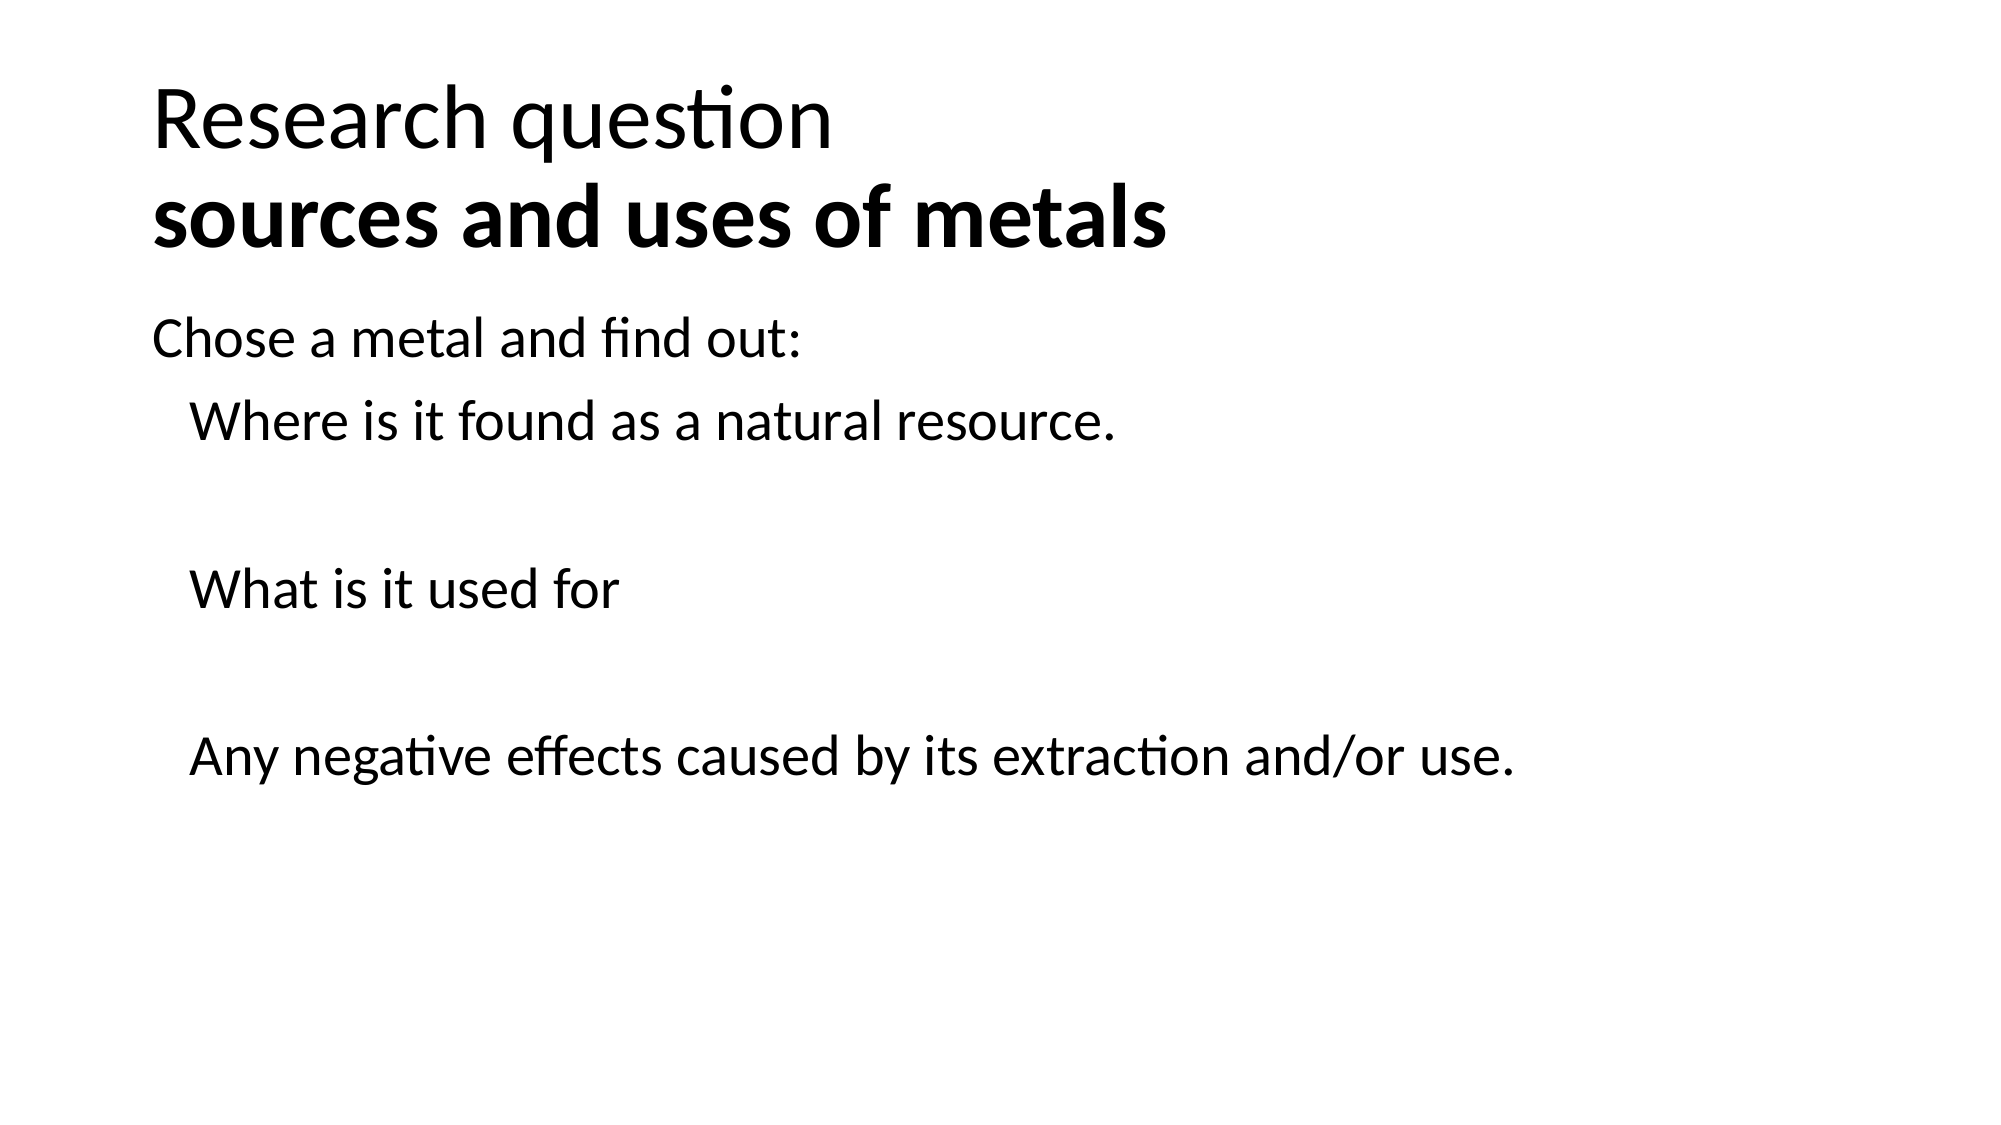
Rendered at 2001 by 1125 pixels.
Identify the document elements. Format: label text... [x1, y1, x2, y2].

title Research question sources and uses of metals [137, 59, 1863, 278]
list Chose a metal and find out: Where is it found as a natural resource. What is it used for Any negative effects caused by its extraction and/or use. [137, 299, 1863, 1014]
